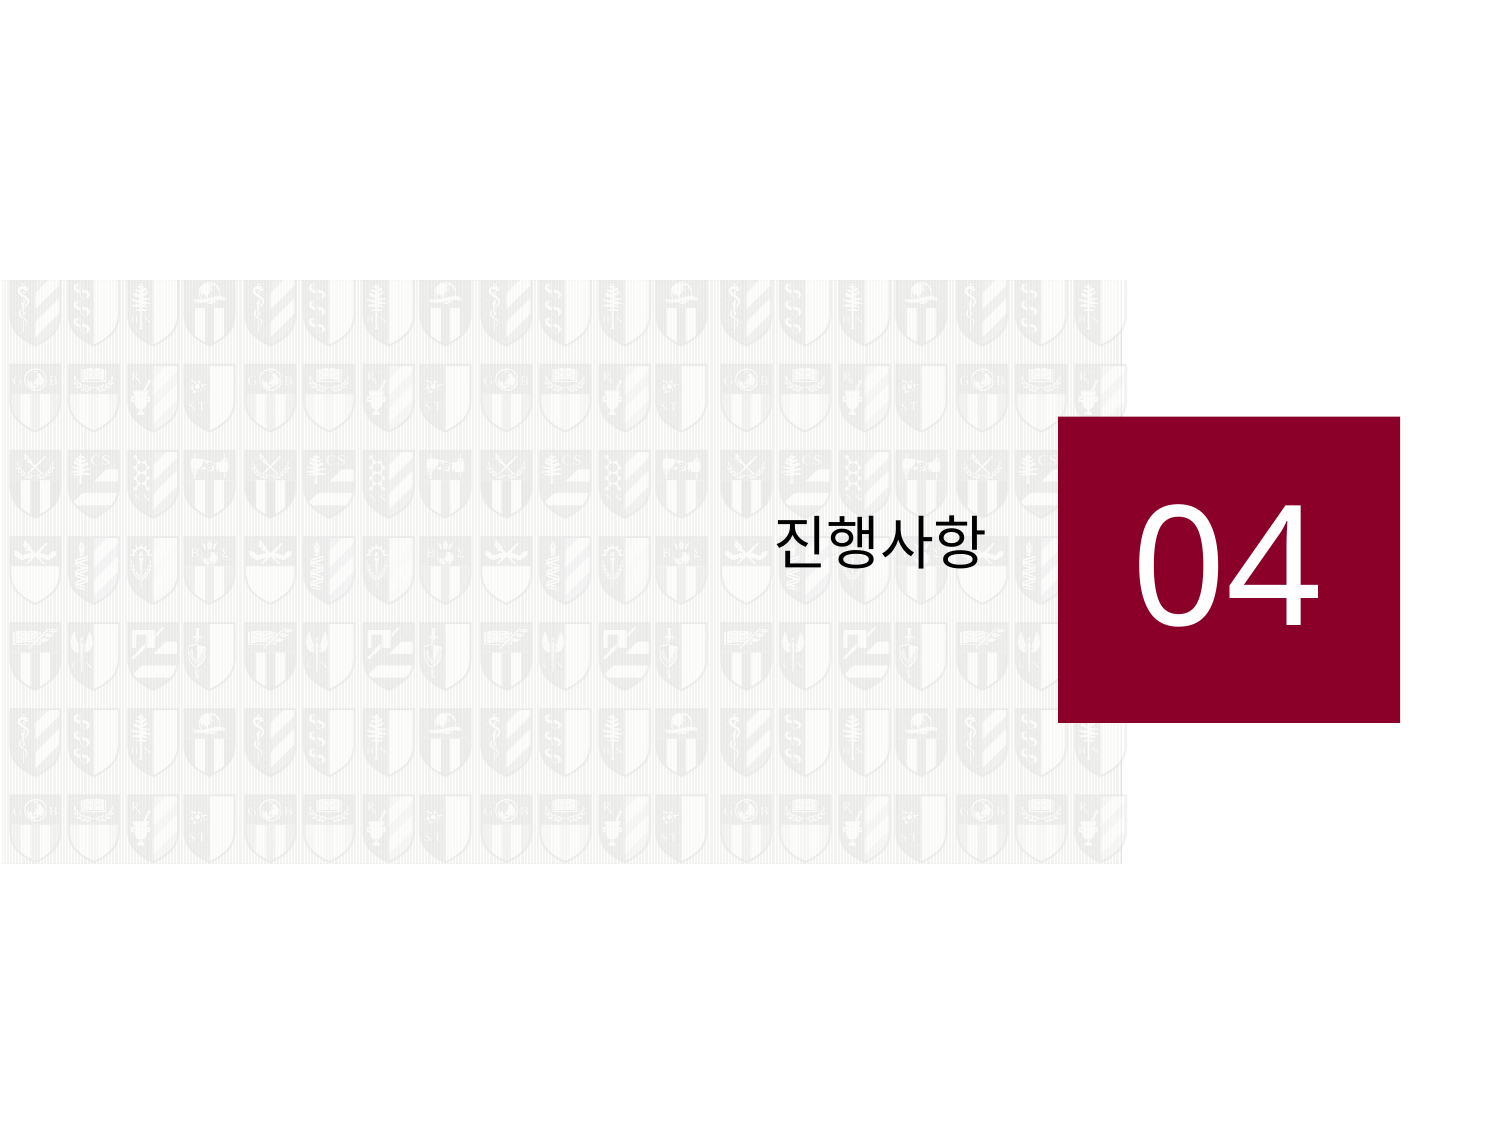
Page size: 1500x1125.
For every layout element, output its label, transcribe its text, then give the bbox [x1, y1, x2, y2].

list 진행사항 [38, 506, 1003, 579]
title 04 [1105, 476, 1349, 667]
